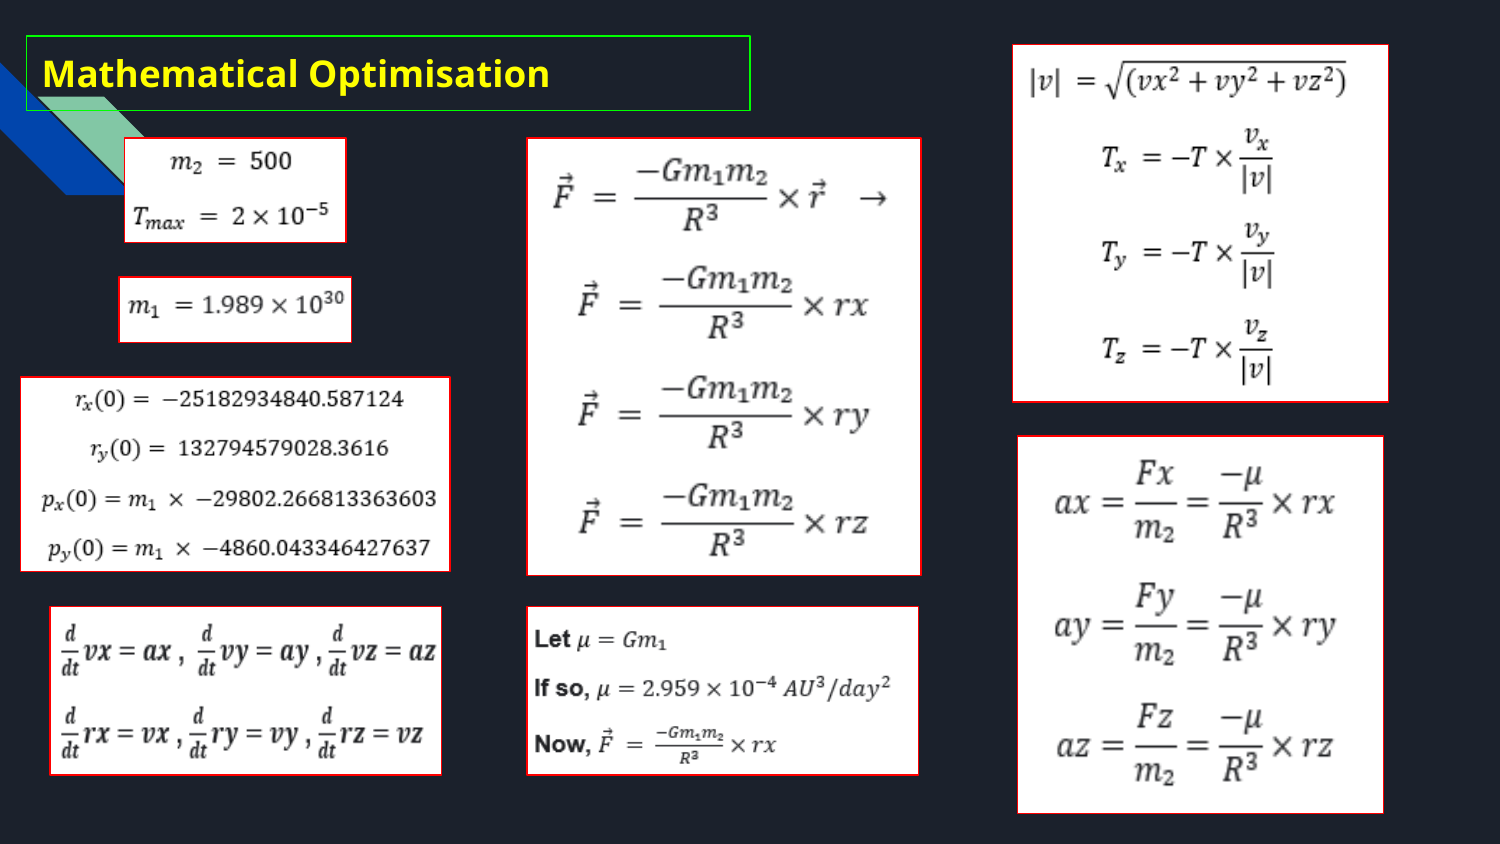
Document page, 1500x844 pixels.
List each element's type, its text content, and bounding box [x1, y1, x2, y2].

picture [119, 277, 351, 343]
picture [527, 606, 918, 775]
title Mathematical Optimisation [26, 36, 750, 111]
picture [527, 138, 921, 575]
picture [50, 606, 442, 775]
picture [1018, 436, 1383, 813]
picture [124, 138, 346, 242]
picture [1012, 44, 1389, 402]
picture [20, 377, 450, 572]
